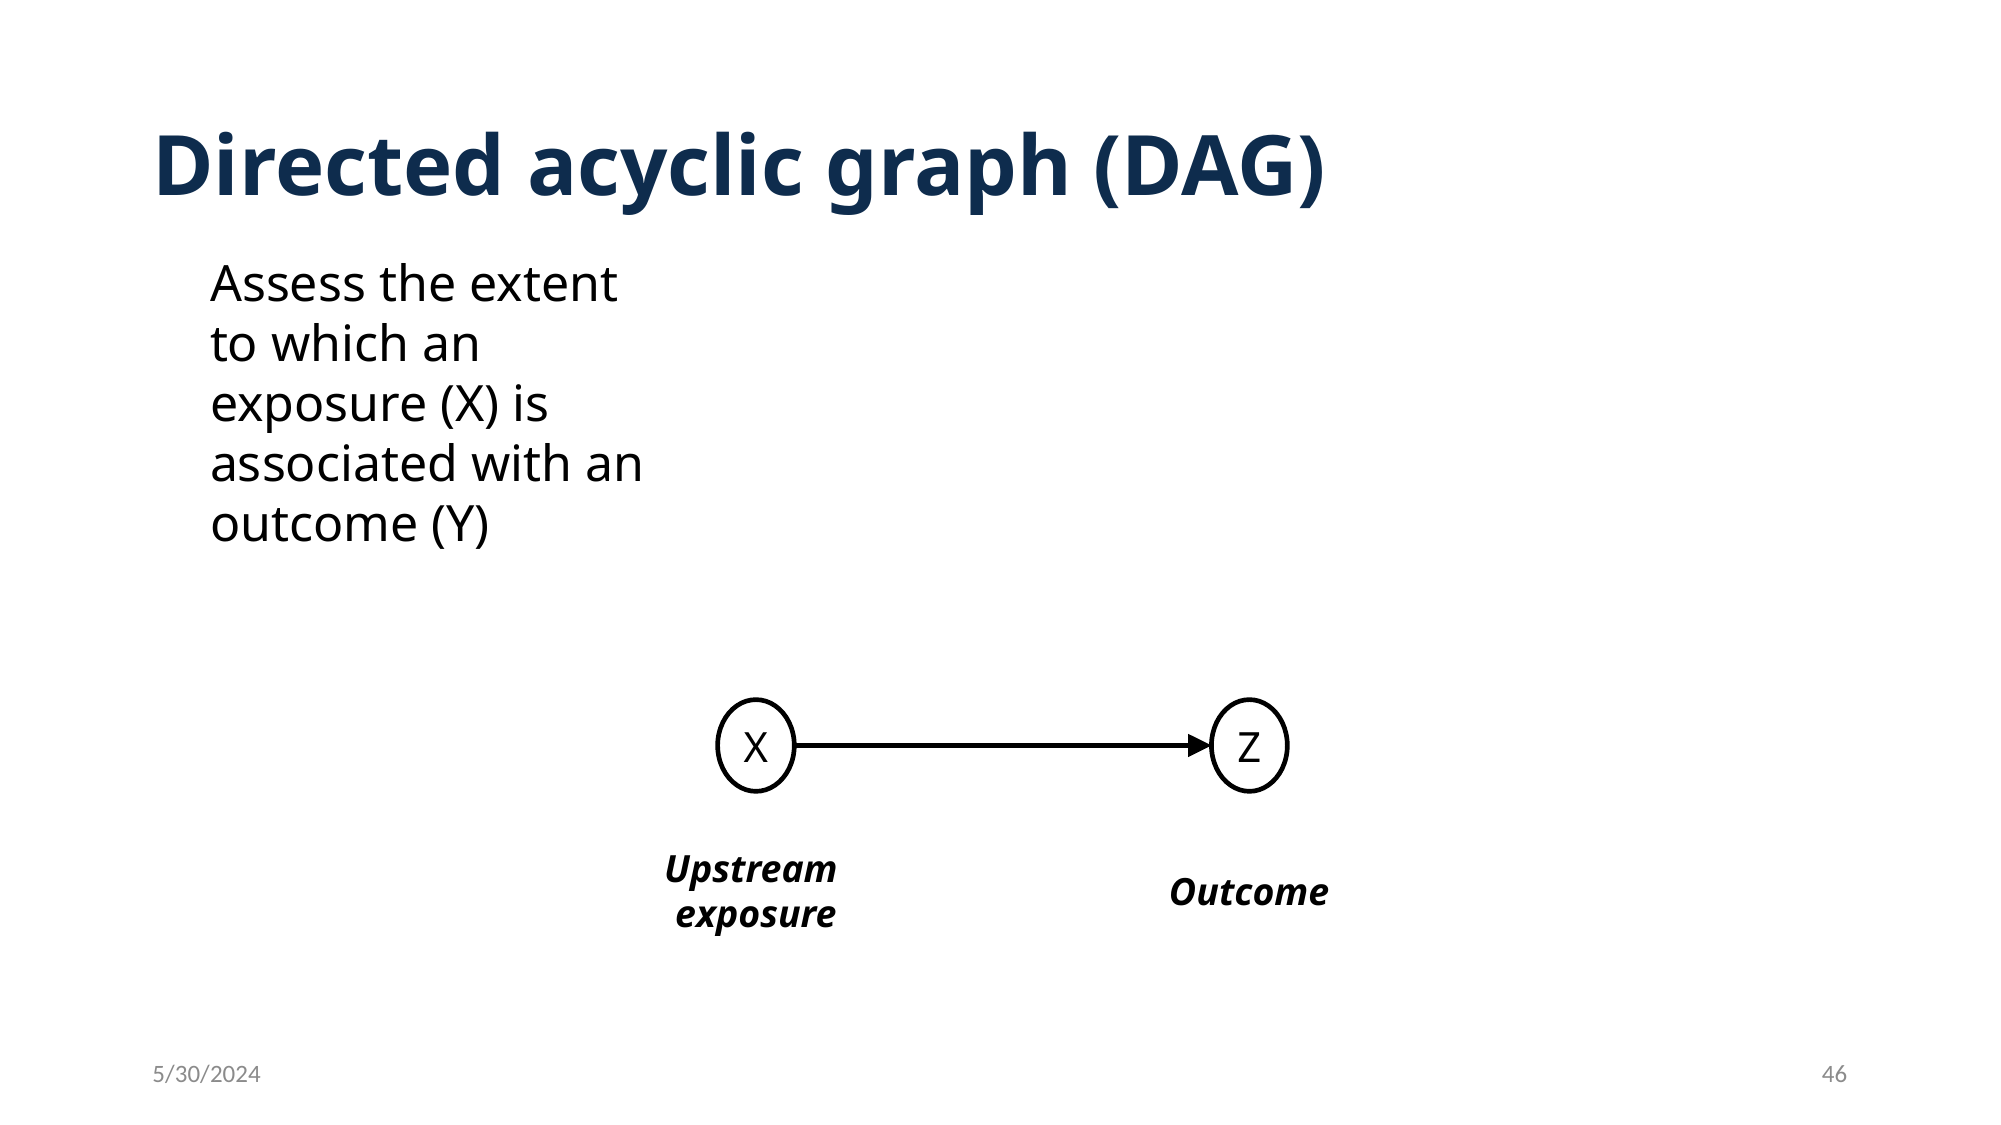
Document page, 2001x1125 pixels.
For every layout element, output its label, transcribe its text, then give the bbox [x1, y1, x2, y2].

title Directed acyclic graph (DAG) [137, 59, 1863, 278]
text_box Assess the extent to which an exposure (X) is associated with an outcome (Y) [195, 244, 666, 560]
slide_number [137, 1042, 588, 1103]
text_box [665, 655, 1340, 836]
text_box Outcome [1154, 860, 1345, 921]
text_box Upstream exposure [649, 837, 863, 943]
slide_number 46 [1412, 1042, 1863, 1103]
